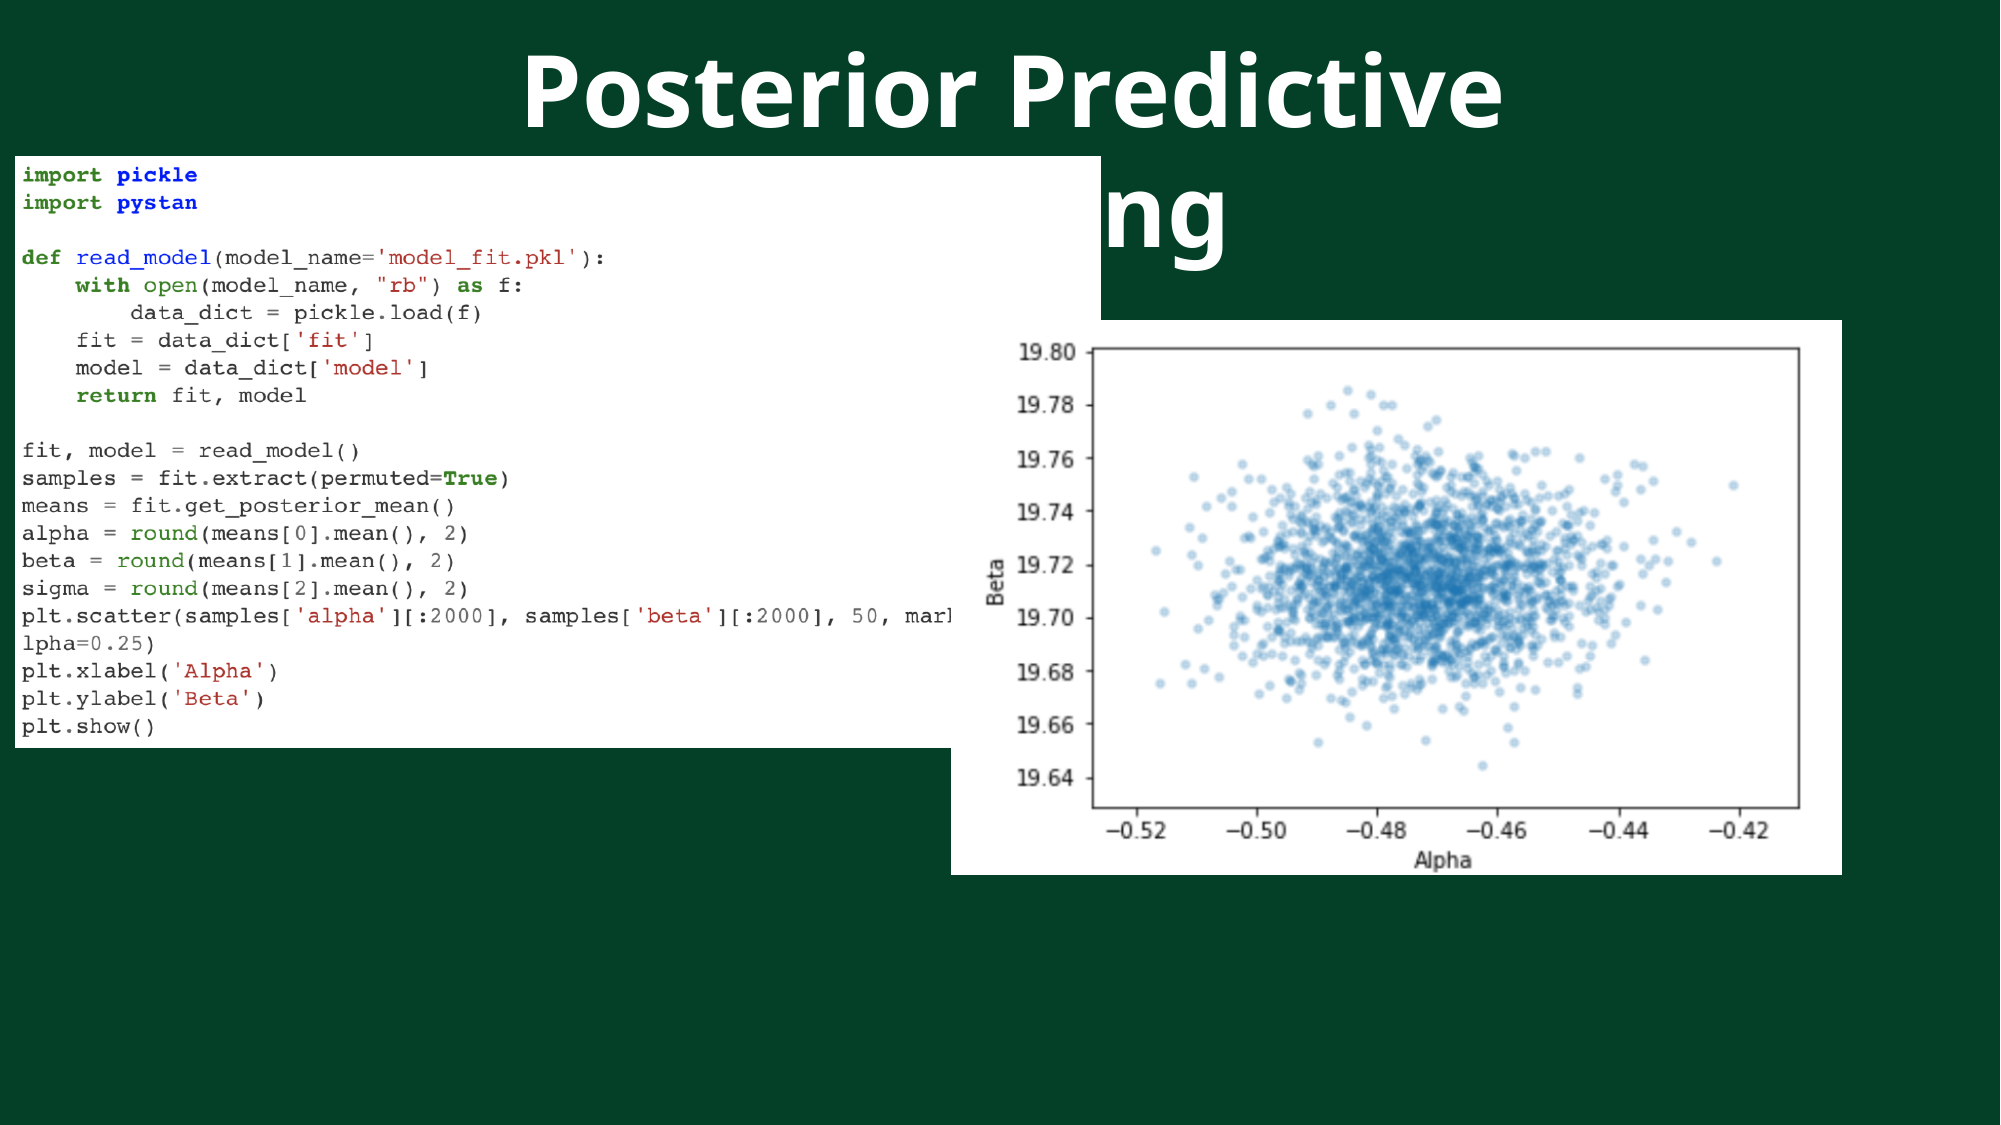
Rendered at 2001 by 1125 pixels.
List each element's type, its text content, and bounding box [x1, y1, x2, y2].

picture [15, 156, 1842, 875]
text_box Posterior Predictive Checking [324, 20, 1676, 275]
